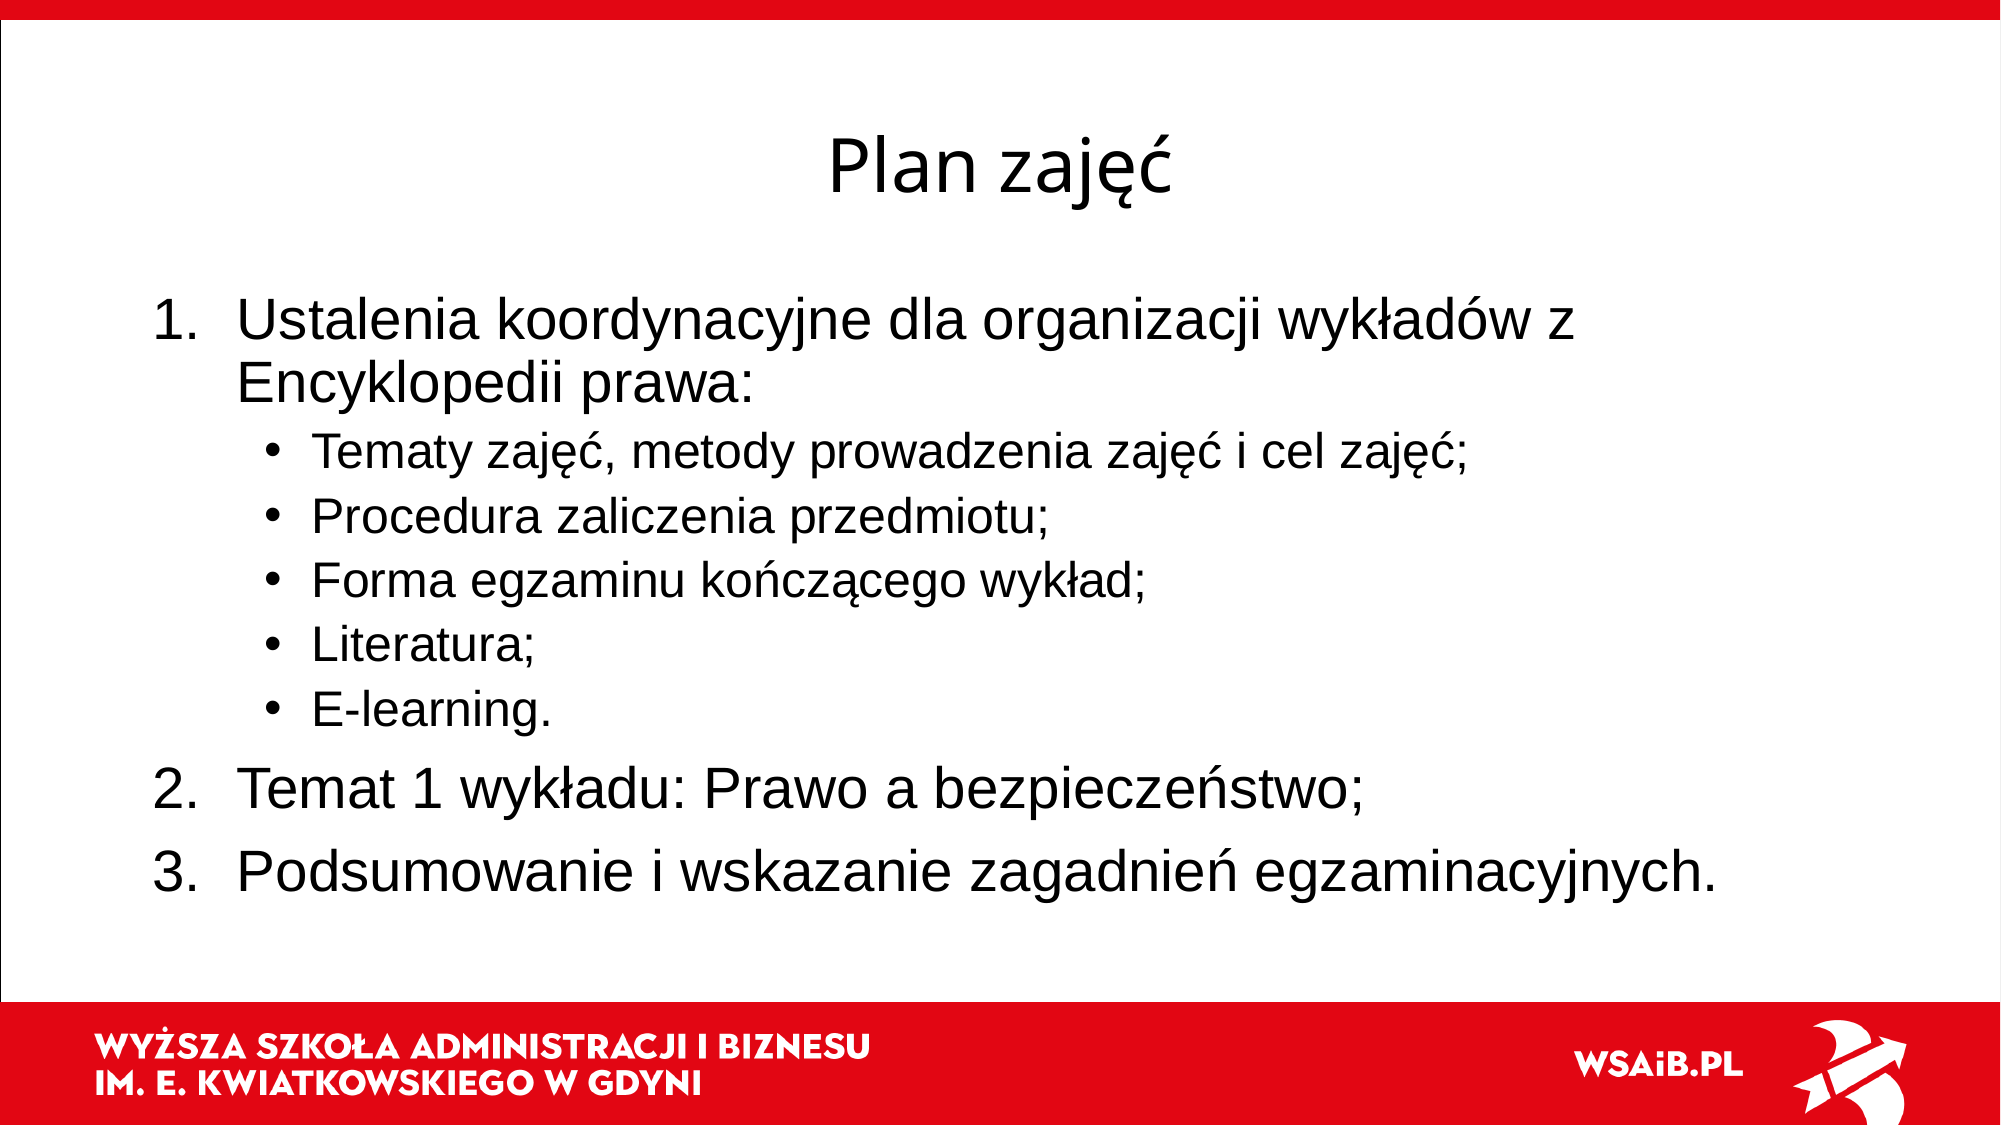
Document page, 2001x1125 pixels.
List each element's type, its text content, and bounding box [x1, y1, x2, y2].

picture [0, 0, 2001, 1125]
list Ustalenia koordynacyjne dla organizacji wykładów z Encyklopedii prawa: Tematy zajęć, metody prowadzenia zajęć i cel zajęć; Procedura zaliczenia przedmiotu; Forma egzaminu kończącego wykład; Literatura; E-learning. Temat 1 wykładu: Prawo a bezpieczeństwo; Podsumowanie i wskazanie zagadnień egzaminacyjnych. [137, 282, 1863, 970]
title Plan zajęć [137, 59, 1863, 278]
